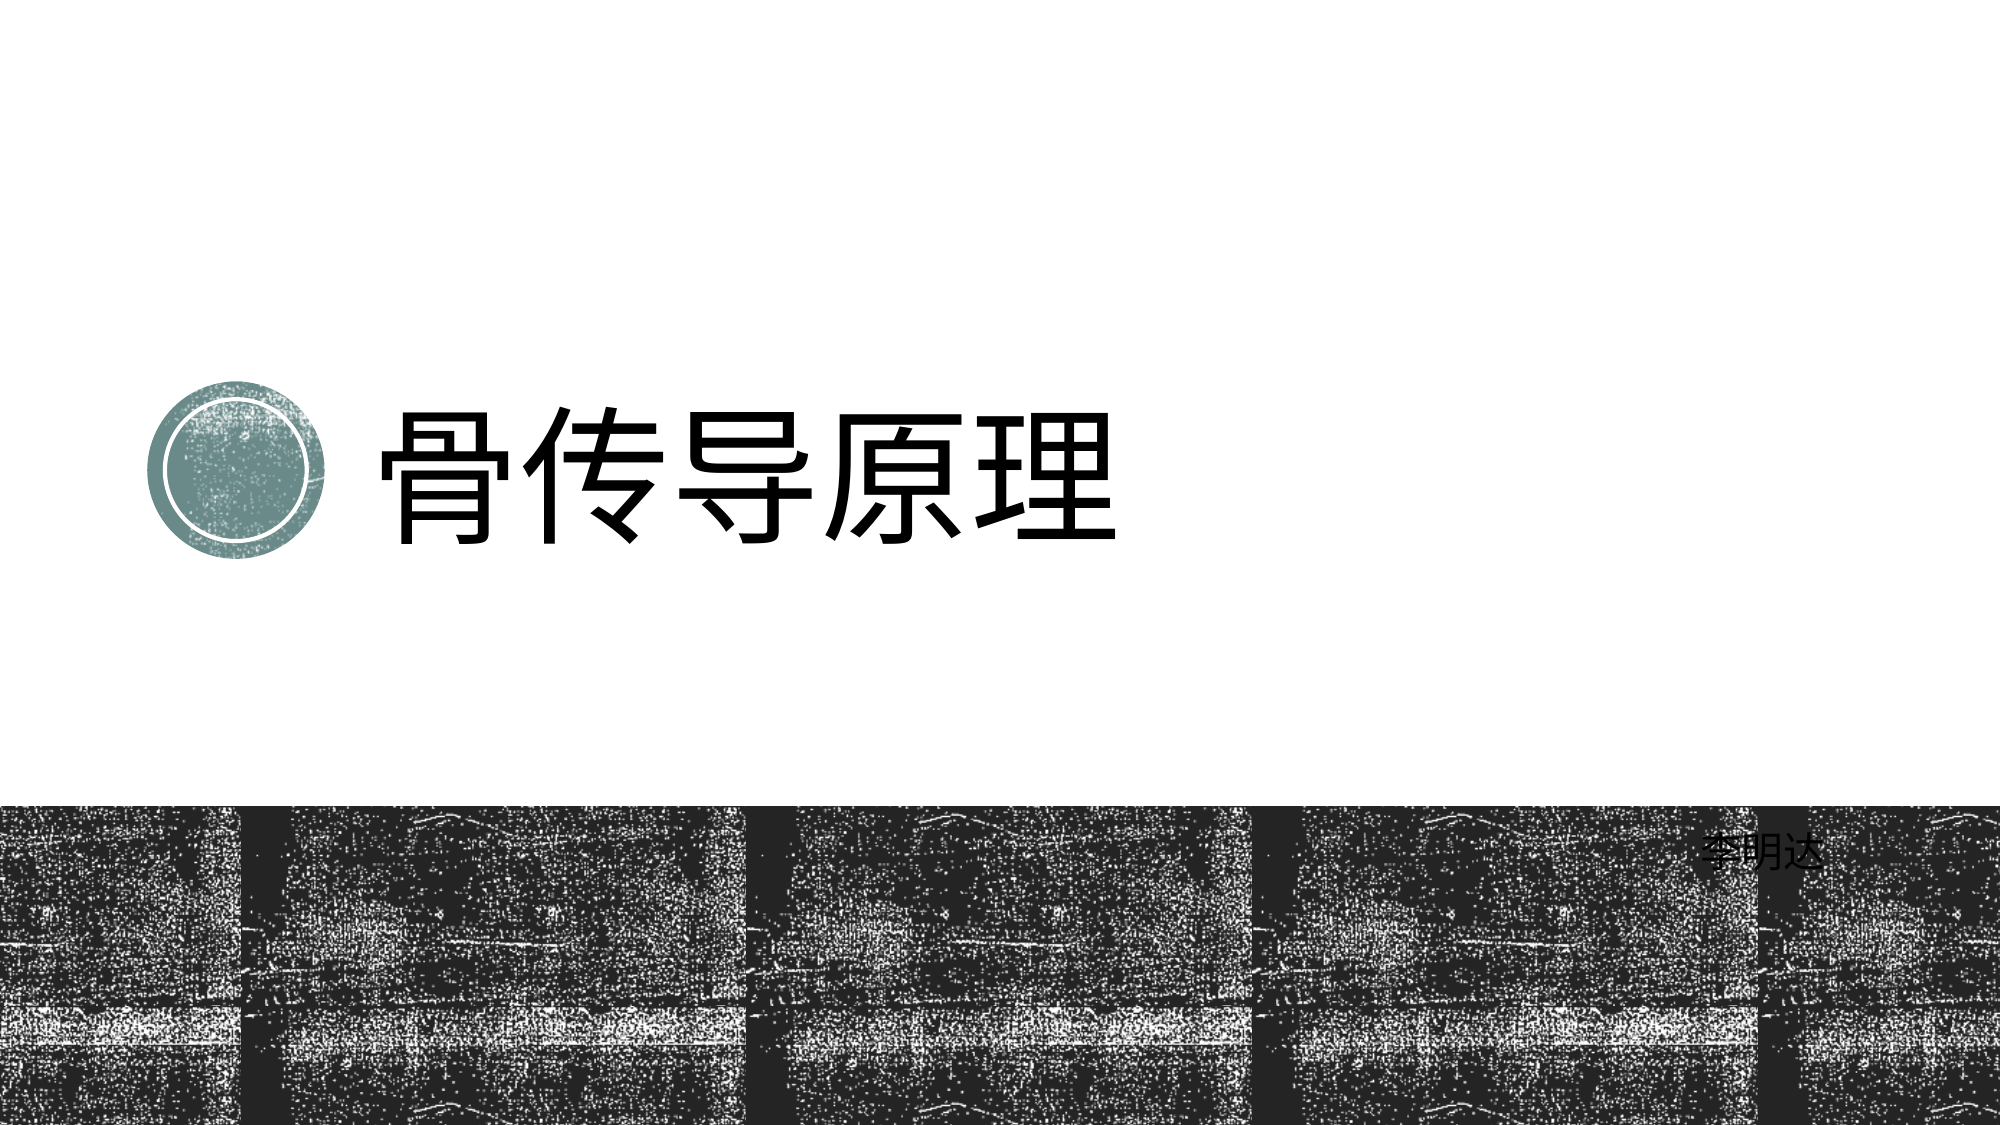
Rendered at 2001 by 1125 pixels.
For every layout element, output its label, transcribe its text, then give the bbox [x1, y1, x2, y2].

title 骨传导原理 [355, 201, 1878, 779]
list 李明达 [355, 823, 1841, 999]
